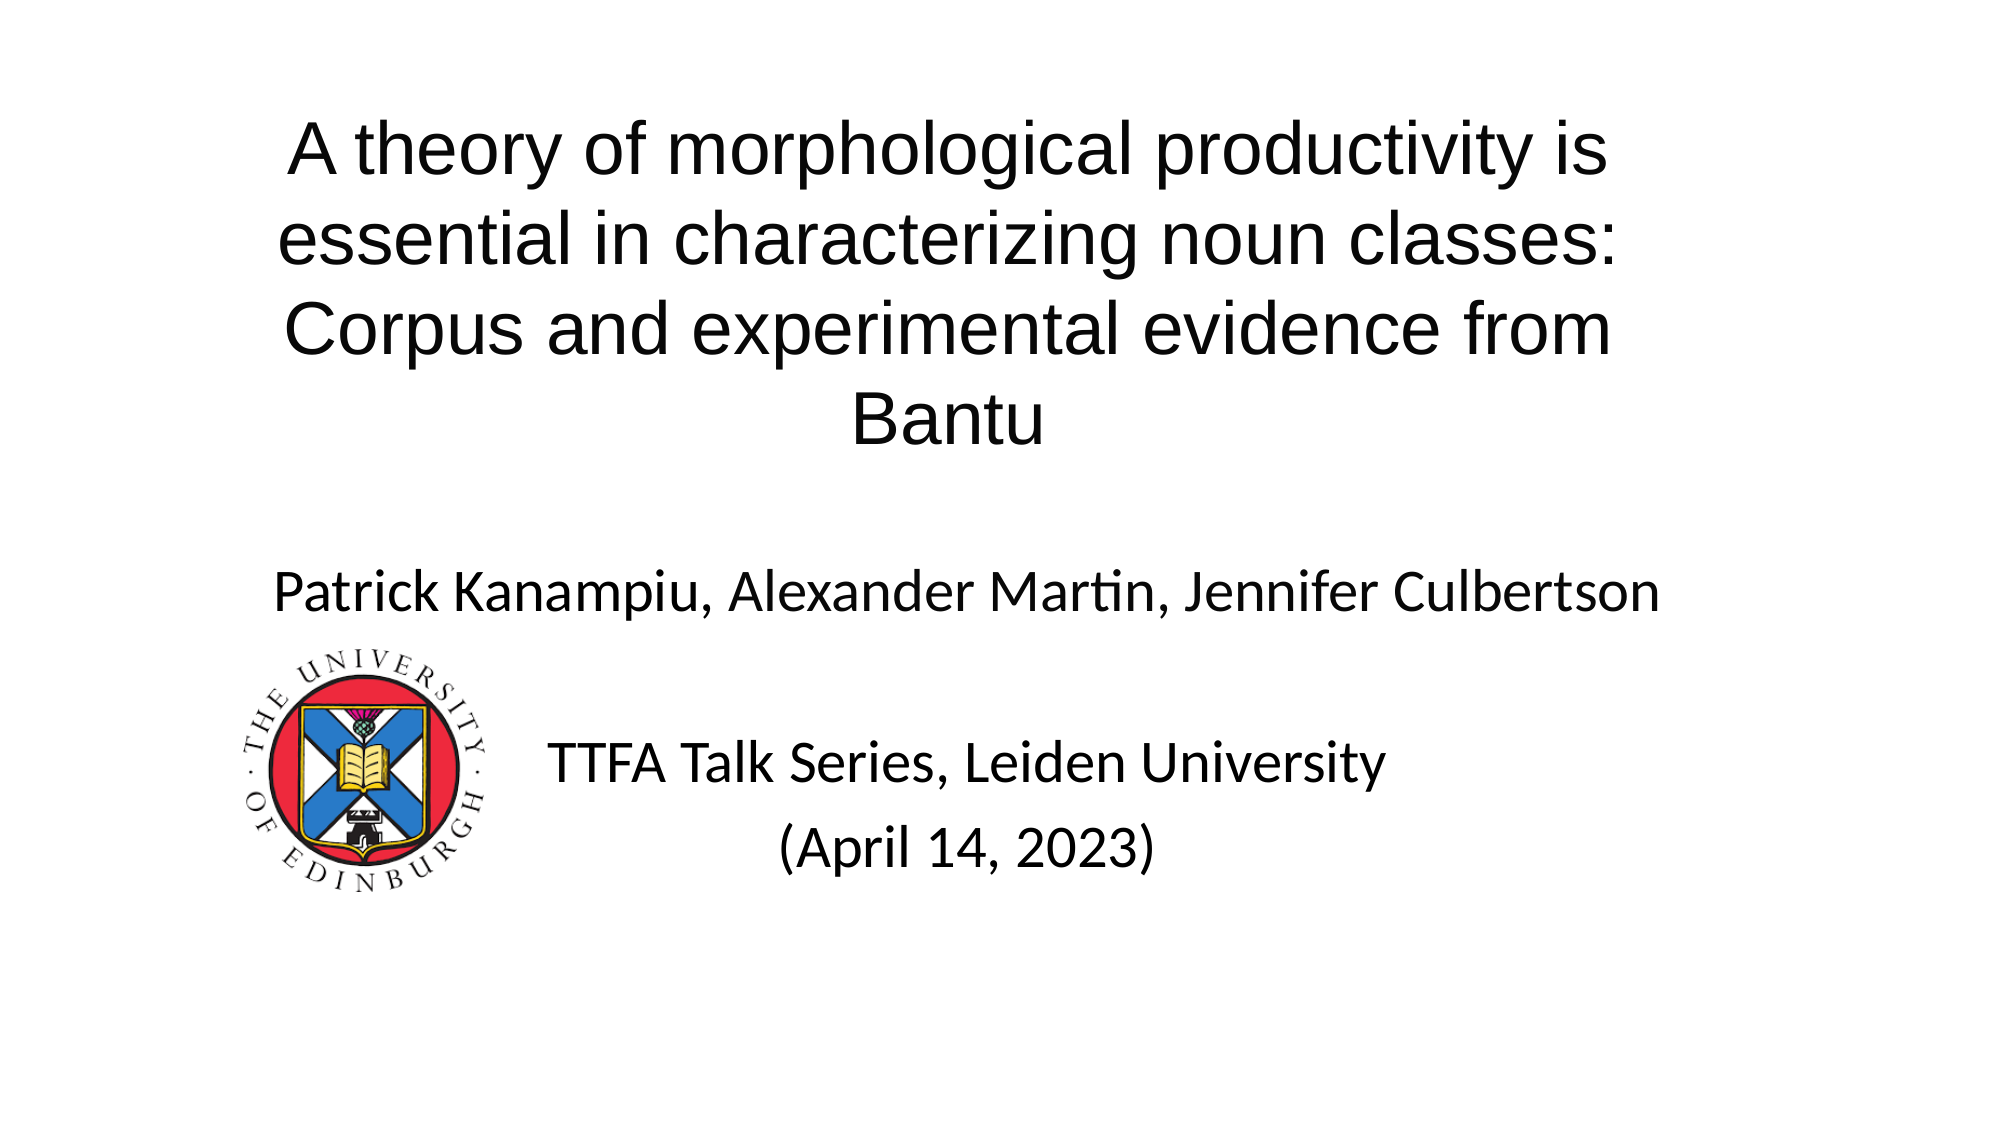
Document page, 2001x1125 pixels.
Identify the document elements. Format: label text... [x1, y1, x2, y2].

title A theory of morphological productivity is essential in characterizing noun classes: Corpus and experimental evidence from Bantu [198, 83, 1699, 411]
subtitle Patrick Kanampiu, Alexander Martin, Jennifer Culbertson TTFA Talk Series, Leiden University (April 14, 2023) [101, 411, 1834, 892]
picture [243, 649, 485, 892]
